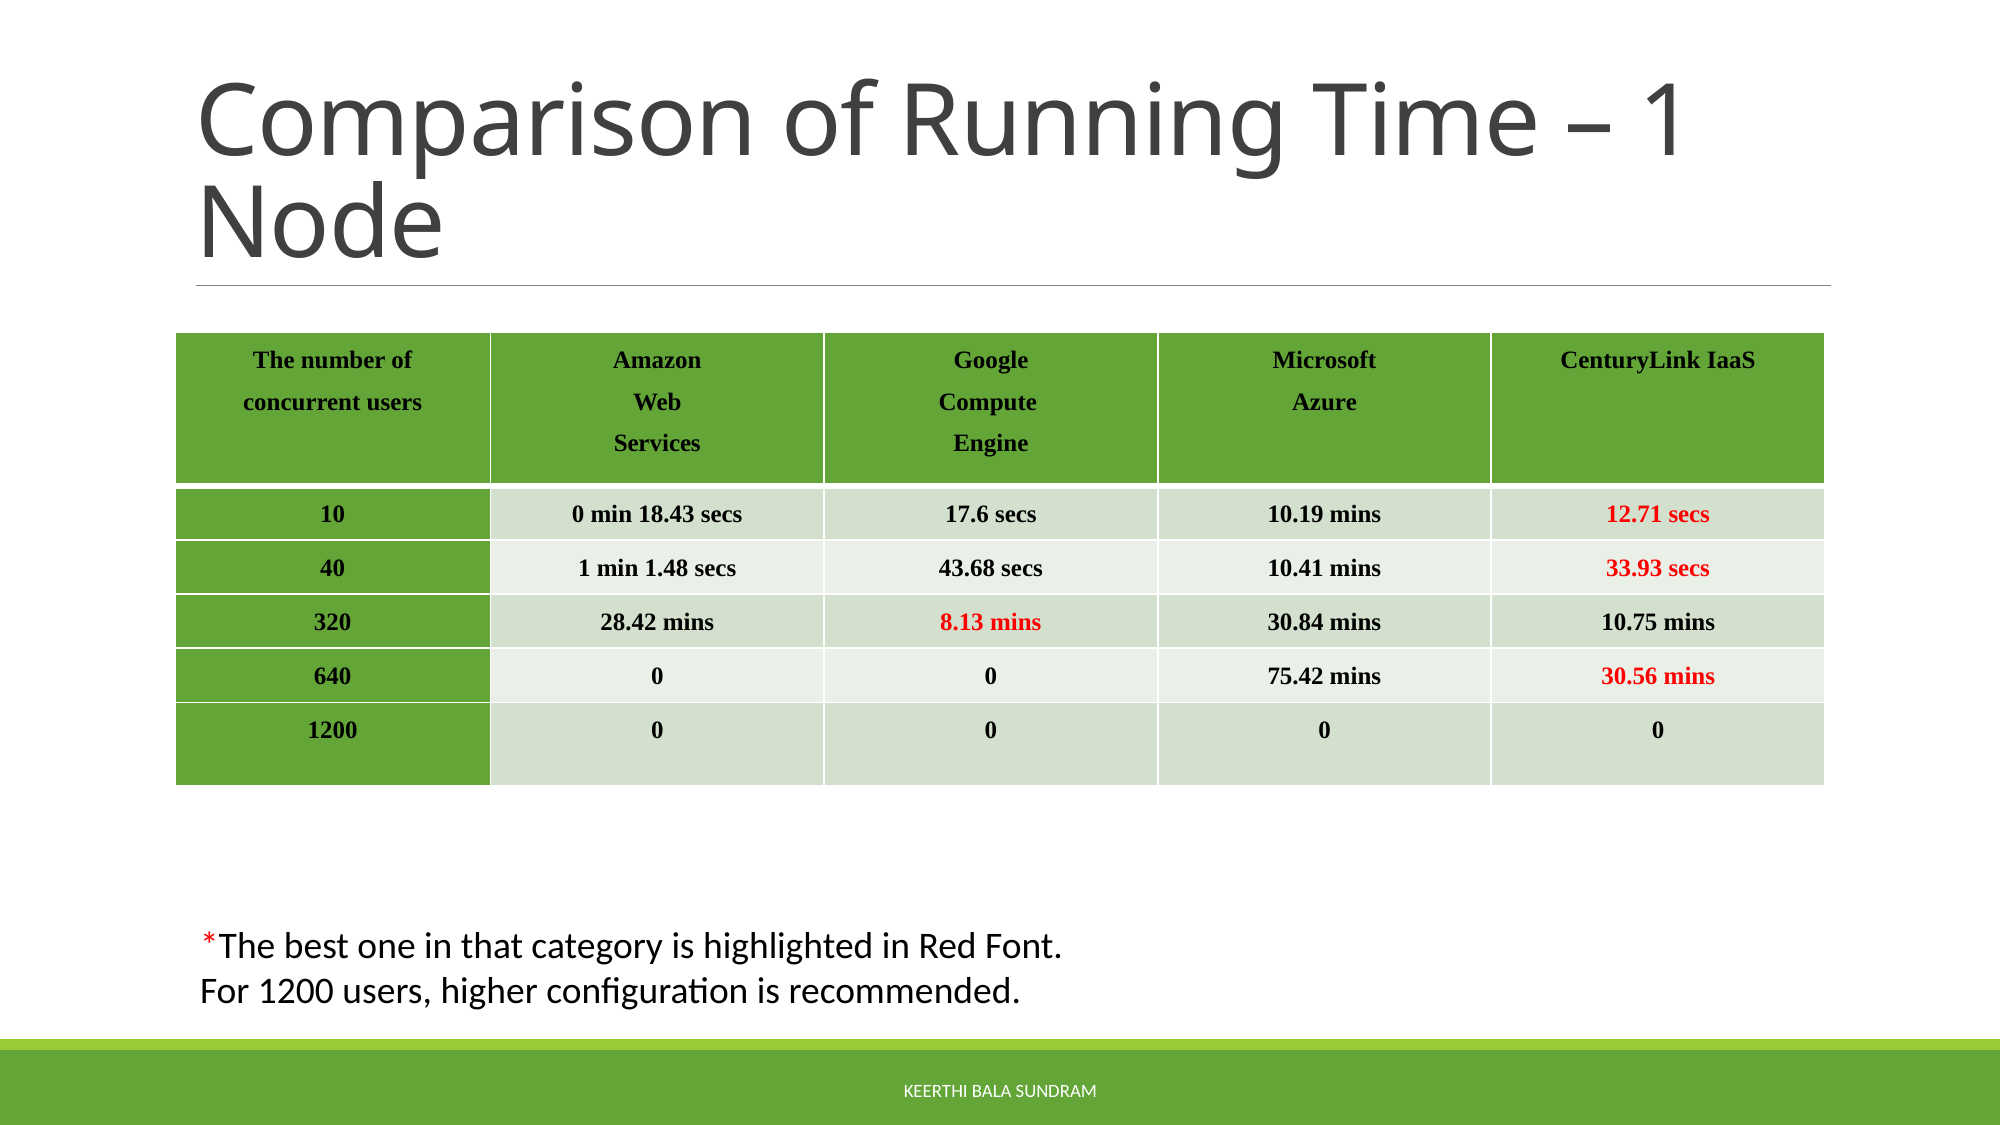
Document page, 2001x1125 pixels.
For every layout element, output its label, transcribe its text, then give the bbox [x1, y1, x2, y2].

table_cell 10.75 mins [1492, 595, 1824, 647]
table_header The number of concurrent users [176, 333, 490, 483]
table_cell 0 [491, 649, 823, 702]
table_cell 0 [1159, 703, 1490, 785]
table_cell 0 [825, 703, 1157, 785]
table_cell 33.93 secs [1492, 541, 1824, 593]
text_box *The best one in that category is highlighted in Red Font. For 1200 users, higher configuration is recommended. [185, 914, 1079, 1019]
table_cell 10 [176, 489, 490, 539]
table_cell 0 min 18.43 secs [491, 489, 823, 539]
table_cell 1200 [176, 703, 490, 785]
table_cell 30.56 mins [1492, 649, 1824, 702]
footer Keerthi Bala Sundram [604, 1059, 1396, 1120]
table_cell 40 [176, 541, 490, 593]
table_header Microsoft Azure [1159, 333, 1490, 483]
table_cell 0 [491, 703, 823, 785]
table_cell 640 [176, 649, 490, 702]
table_cell 0 [825, 649, 1157, 702]
table_header Amazon Web Services [491, 333, 823, 483]
table_cell 75.42 mins [1159, 649, 1490, 702]
table_header CenturyLink IaaS [1492, 333, 1824, 483]
table_cell 10.19 mins [1159, 489, 1490, 539]
table_cell 320 [176, 595, 490, 647]
table_cell 1 min 1.48 secs [491, 541, 823, 593]
table_cell 0 [1492, 703, 1824, 785]
table_cell 17.6 secs [825, 489, 1157, 539]
title Comparison of Running Time – 1 Node [180, 47, 1830, 285]
table_cell 10.41 mins [1159, 541, 1490, 593]
table_cell 43.68 secs [825, 541, 1157, 593]
table_cell 8.13 mins [825, 595, 1157, 647]
table_cell 28.42 mins [491, 595, 823, 647]
table_cell 12.71 secs [1492, 489, 1824, 539]
table_header Google Compute Engine [825, 333, 1157, 483]
table_cell 30.84 mins [1159, 595, 1490, 647]
